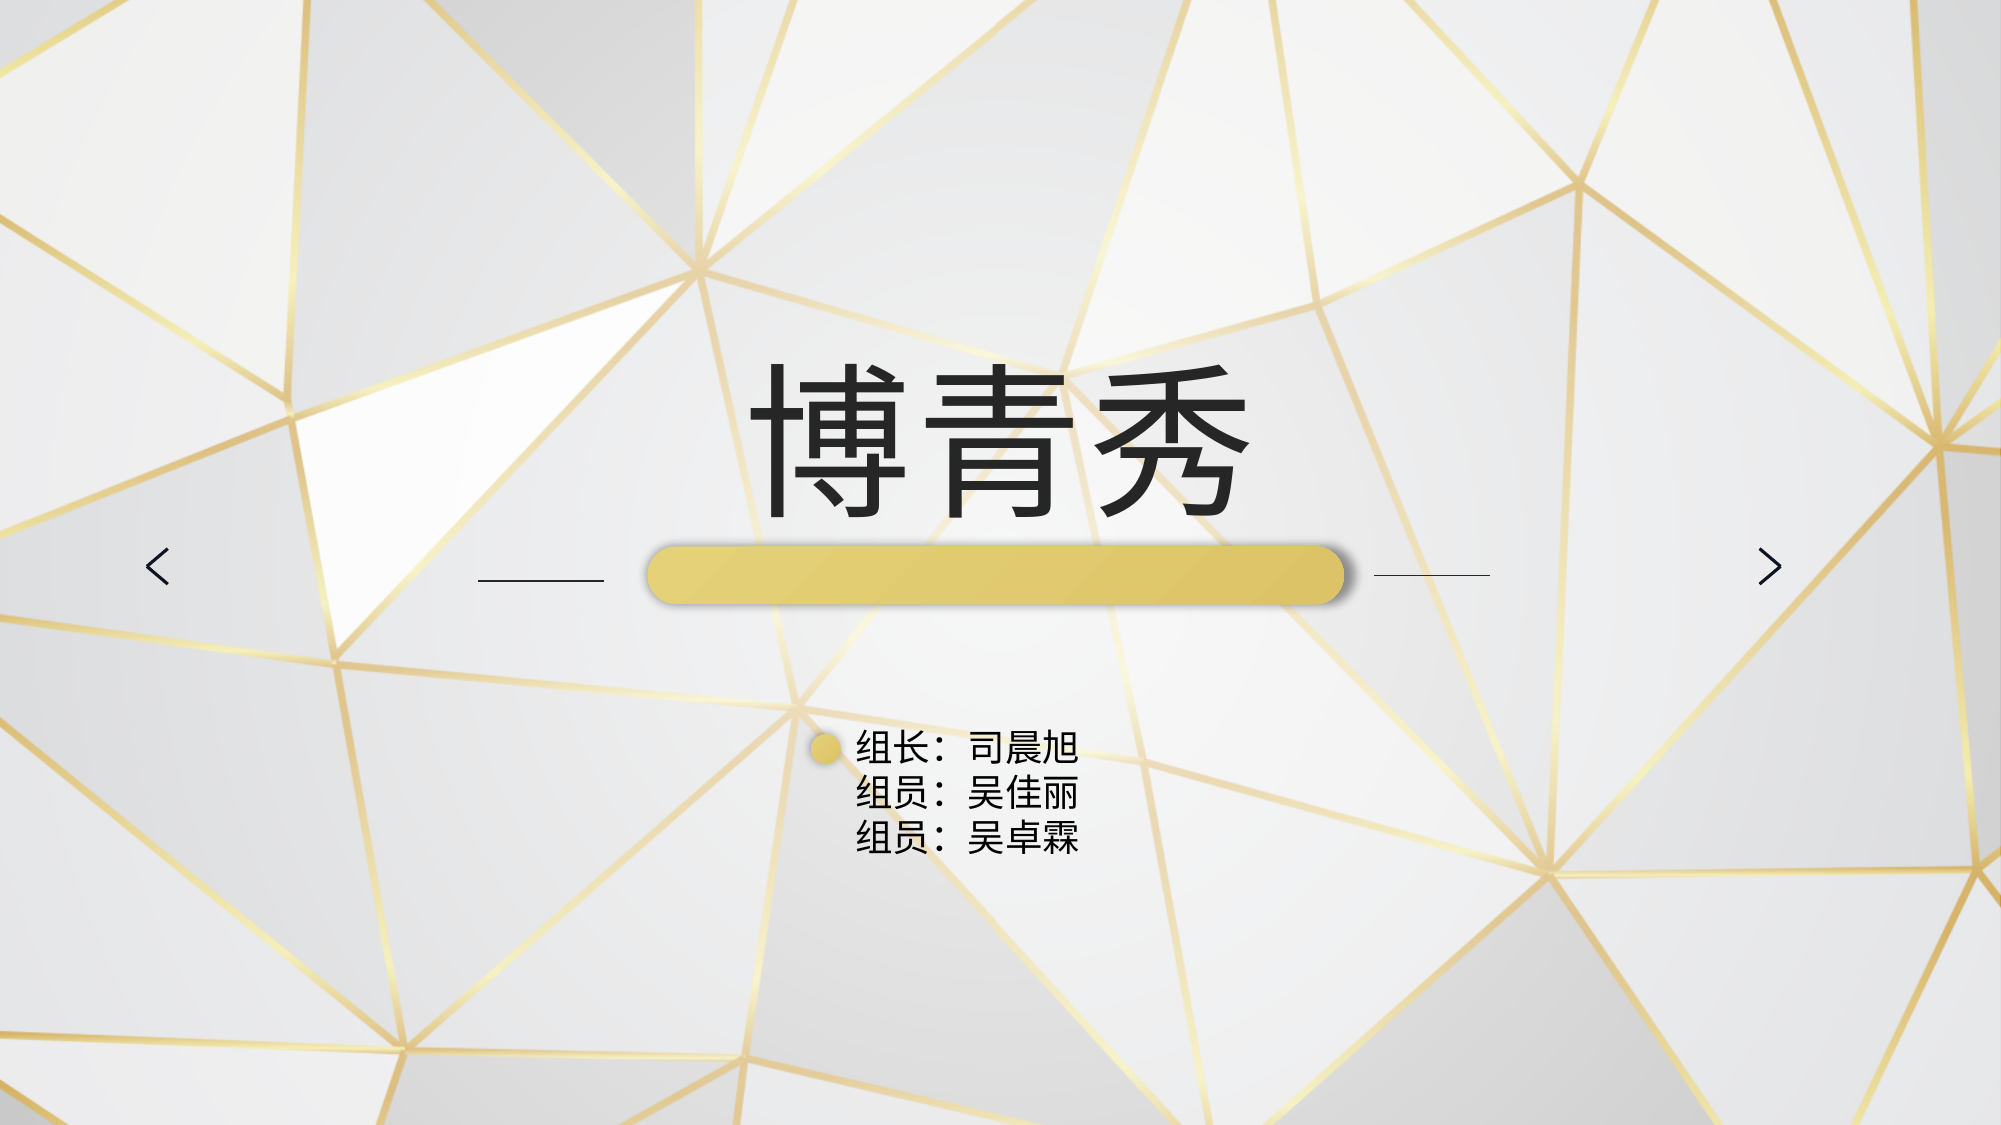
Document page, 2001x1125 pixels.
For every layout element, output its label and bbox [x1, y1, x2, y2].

text_box [146, 546, 1781, 605]
text_box [810, 716, 1096, 868]
picture [0, 0, 2001, 1125]
